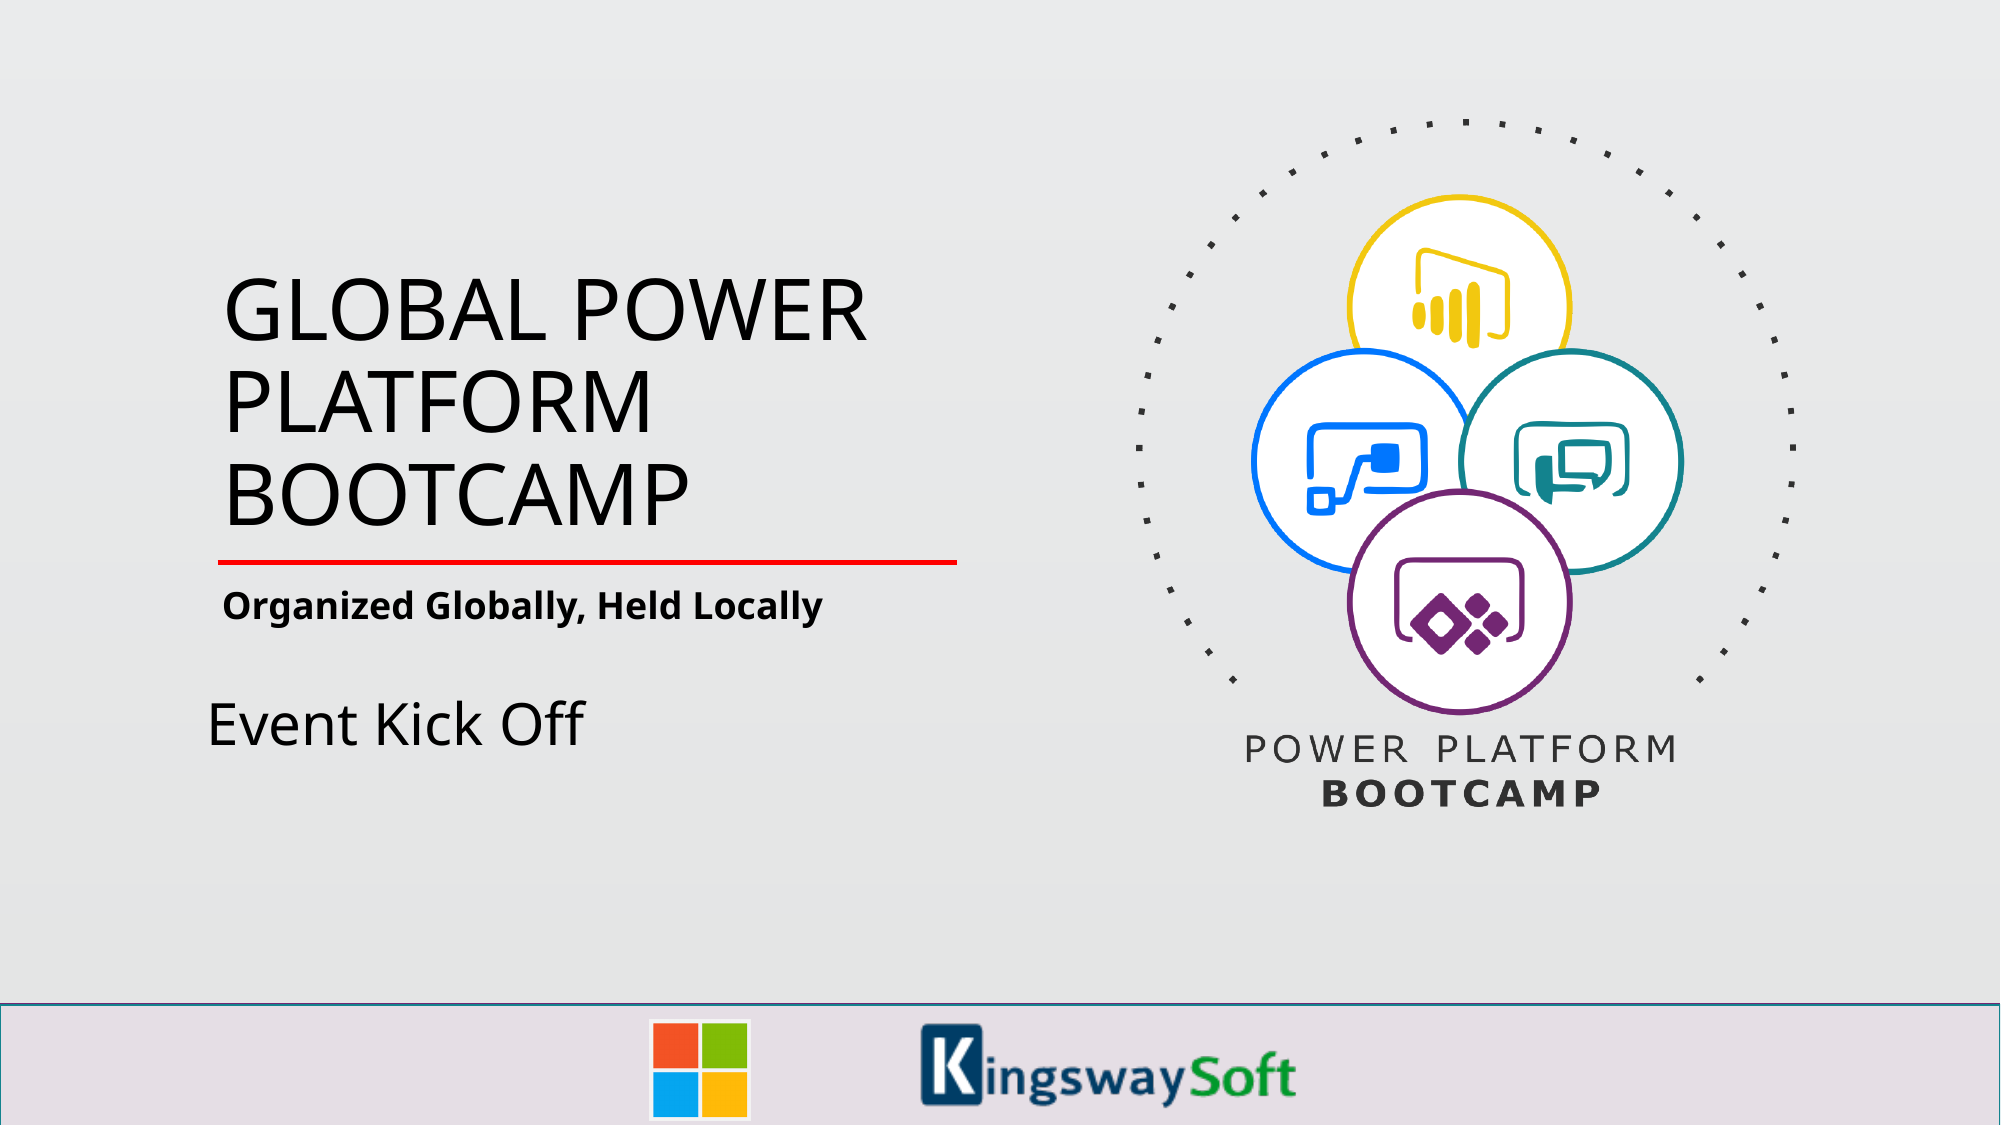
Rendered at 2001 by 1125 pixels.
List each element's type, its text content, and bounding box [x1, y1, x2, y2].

picture [1136, 119, 1796, 807]
picture [649, 1019, 751, 1121]
list Event Kick Off [191, 687, 997, 890]
picture [906, 1019, 1313, 1115]
